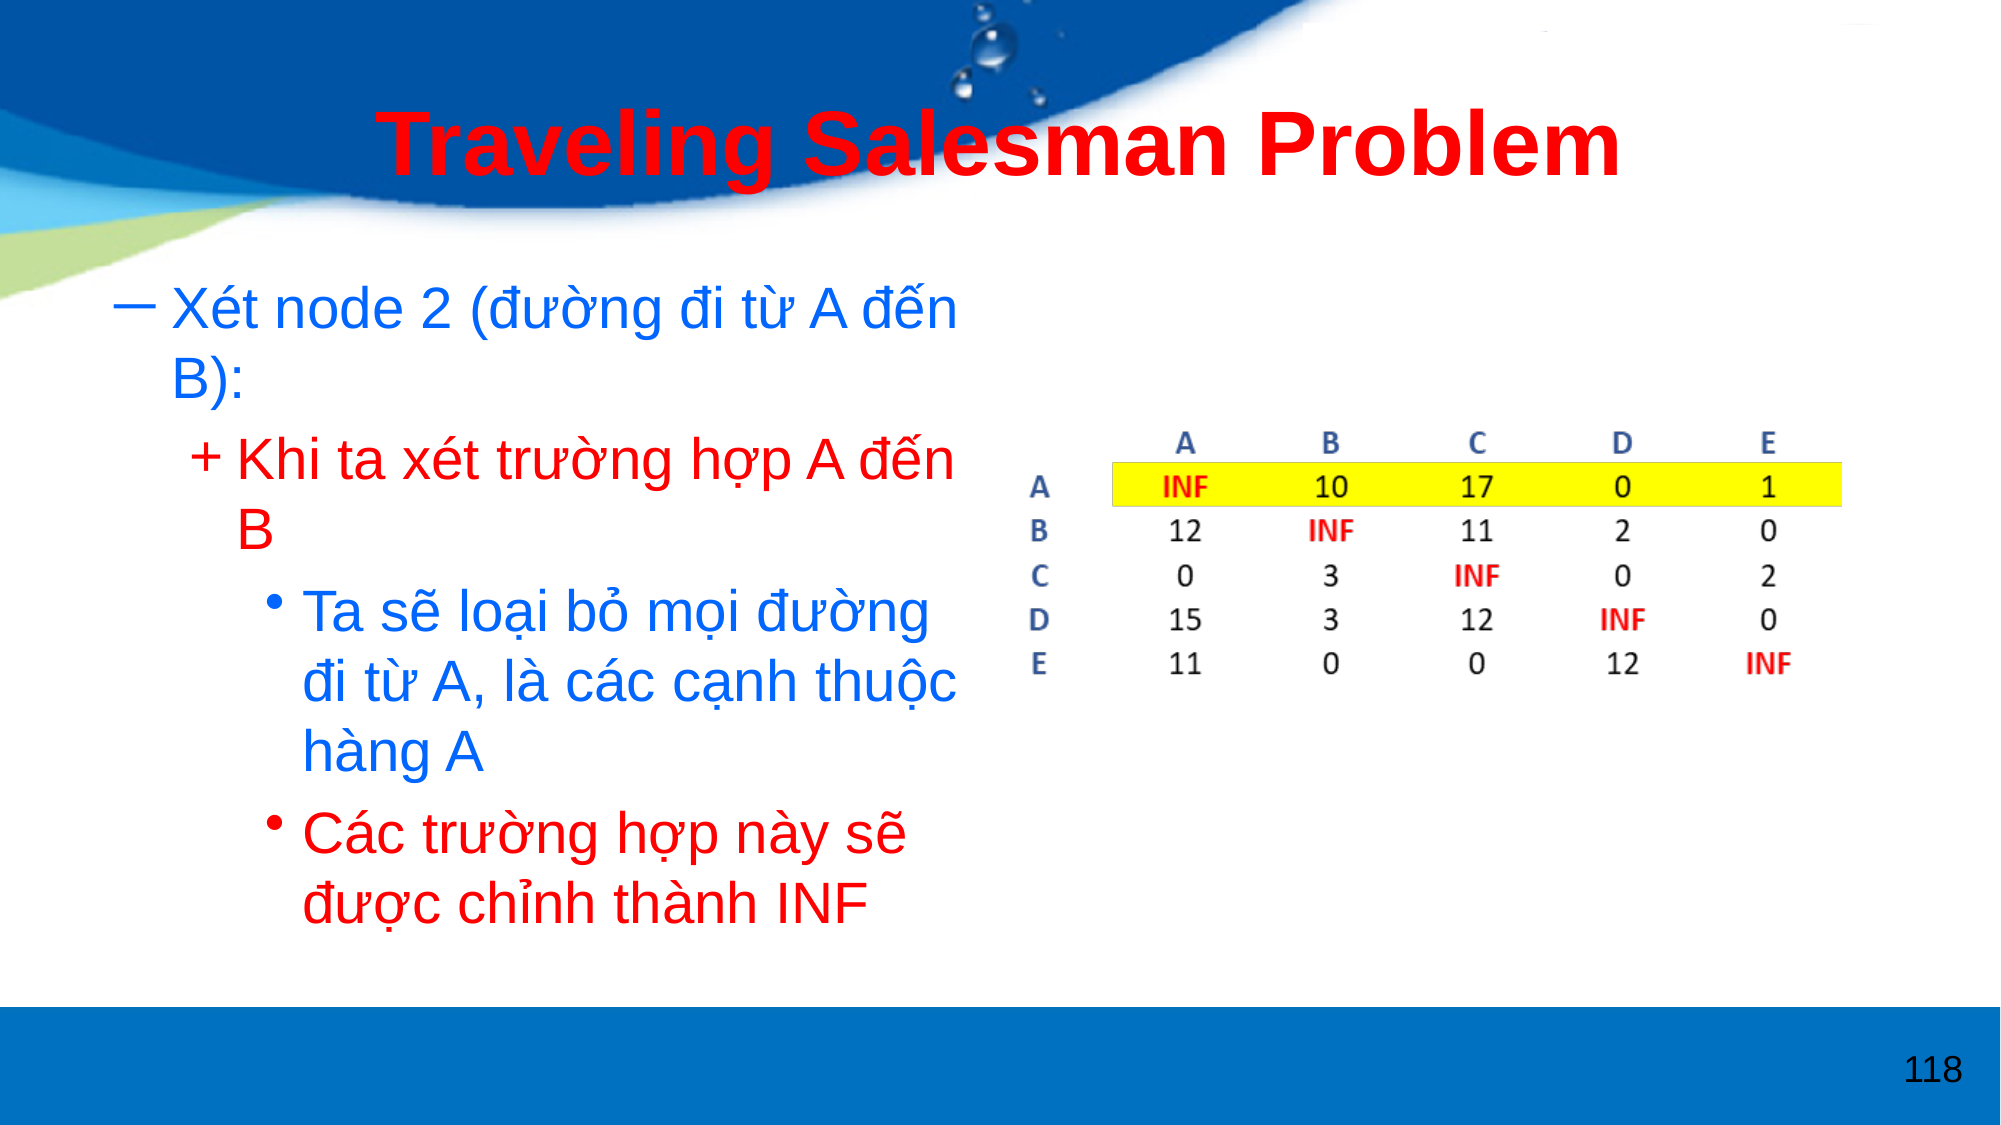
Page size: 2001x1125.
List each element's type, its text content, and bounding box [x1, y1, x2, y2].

title Traveling Salesman Problem [99, 45, 1900, 233]
picture [0, 0, 2001, 1125]
list Xét node 2 (đường đi từ A đến B): Khi ta xét trường hợp A đến B Ta sẽ loại bỏ mọi đường đi từ A, là các cạnh thuộc hàng A Các trường hợp này sẽ được chỉnh thành INF [99, 262, 984, 1005]
